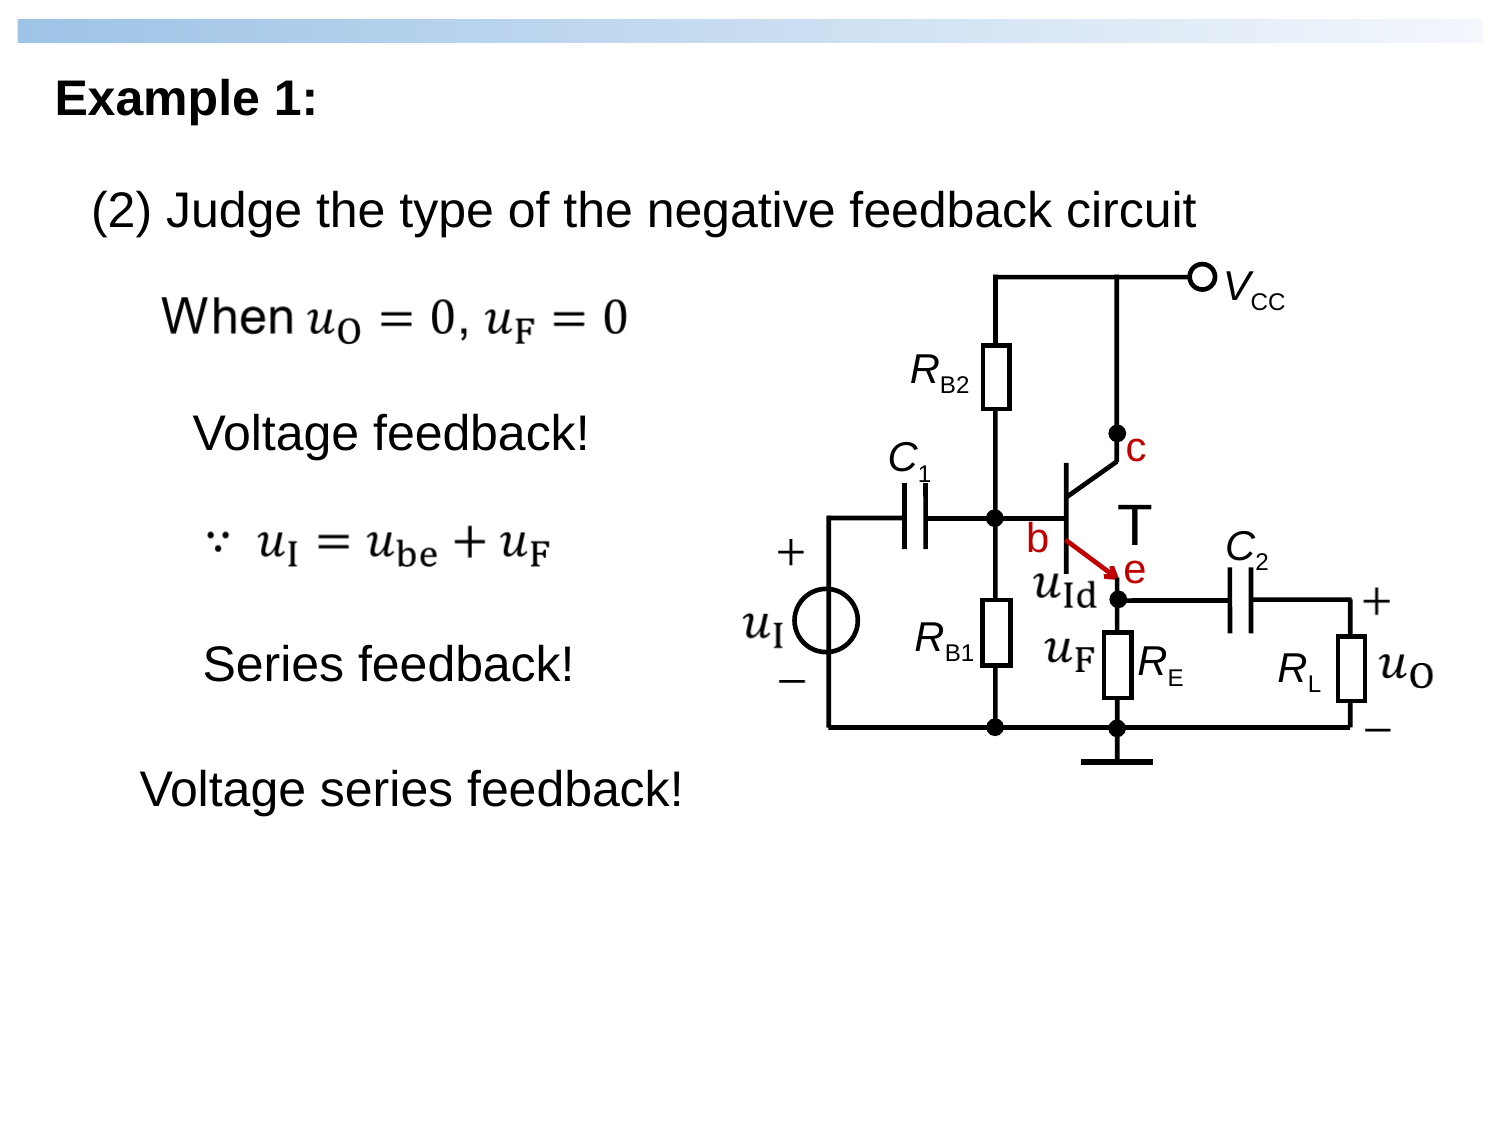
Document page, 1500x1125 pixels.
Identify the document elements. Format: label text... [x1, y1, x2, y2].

text_box [17, 18, 1483, 44]
text_box [146, 277, 669, 353]
text_box Voltage feedback! [177, 392, 700, 468]
text_box Voltage series feedback! [124, 748, 732, 824]
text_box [721, 251, 1458, 762]
text_box Example 1: [39, 58, 415, 134]
text_box [117, 499, 639, 576]
text_box (2) Judge the type of the negative feedback circuit [76, 170, 1483, 245]
text_box Series feedback! [188, 624, 635, 700]
